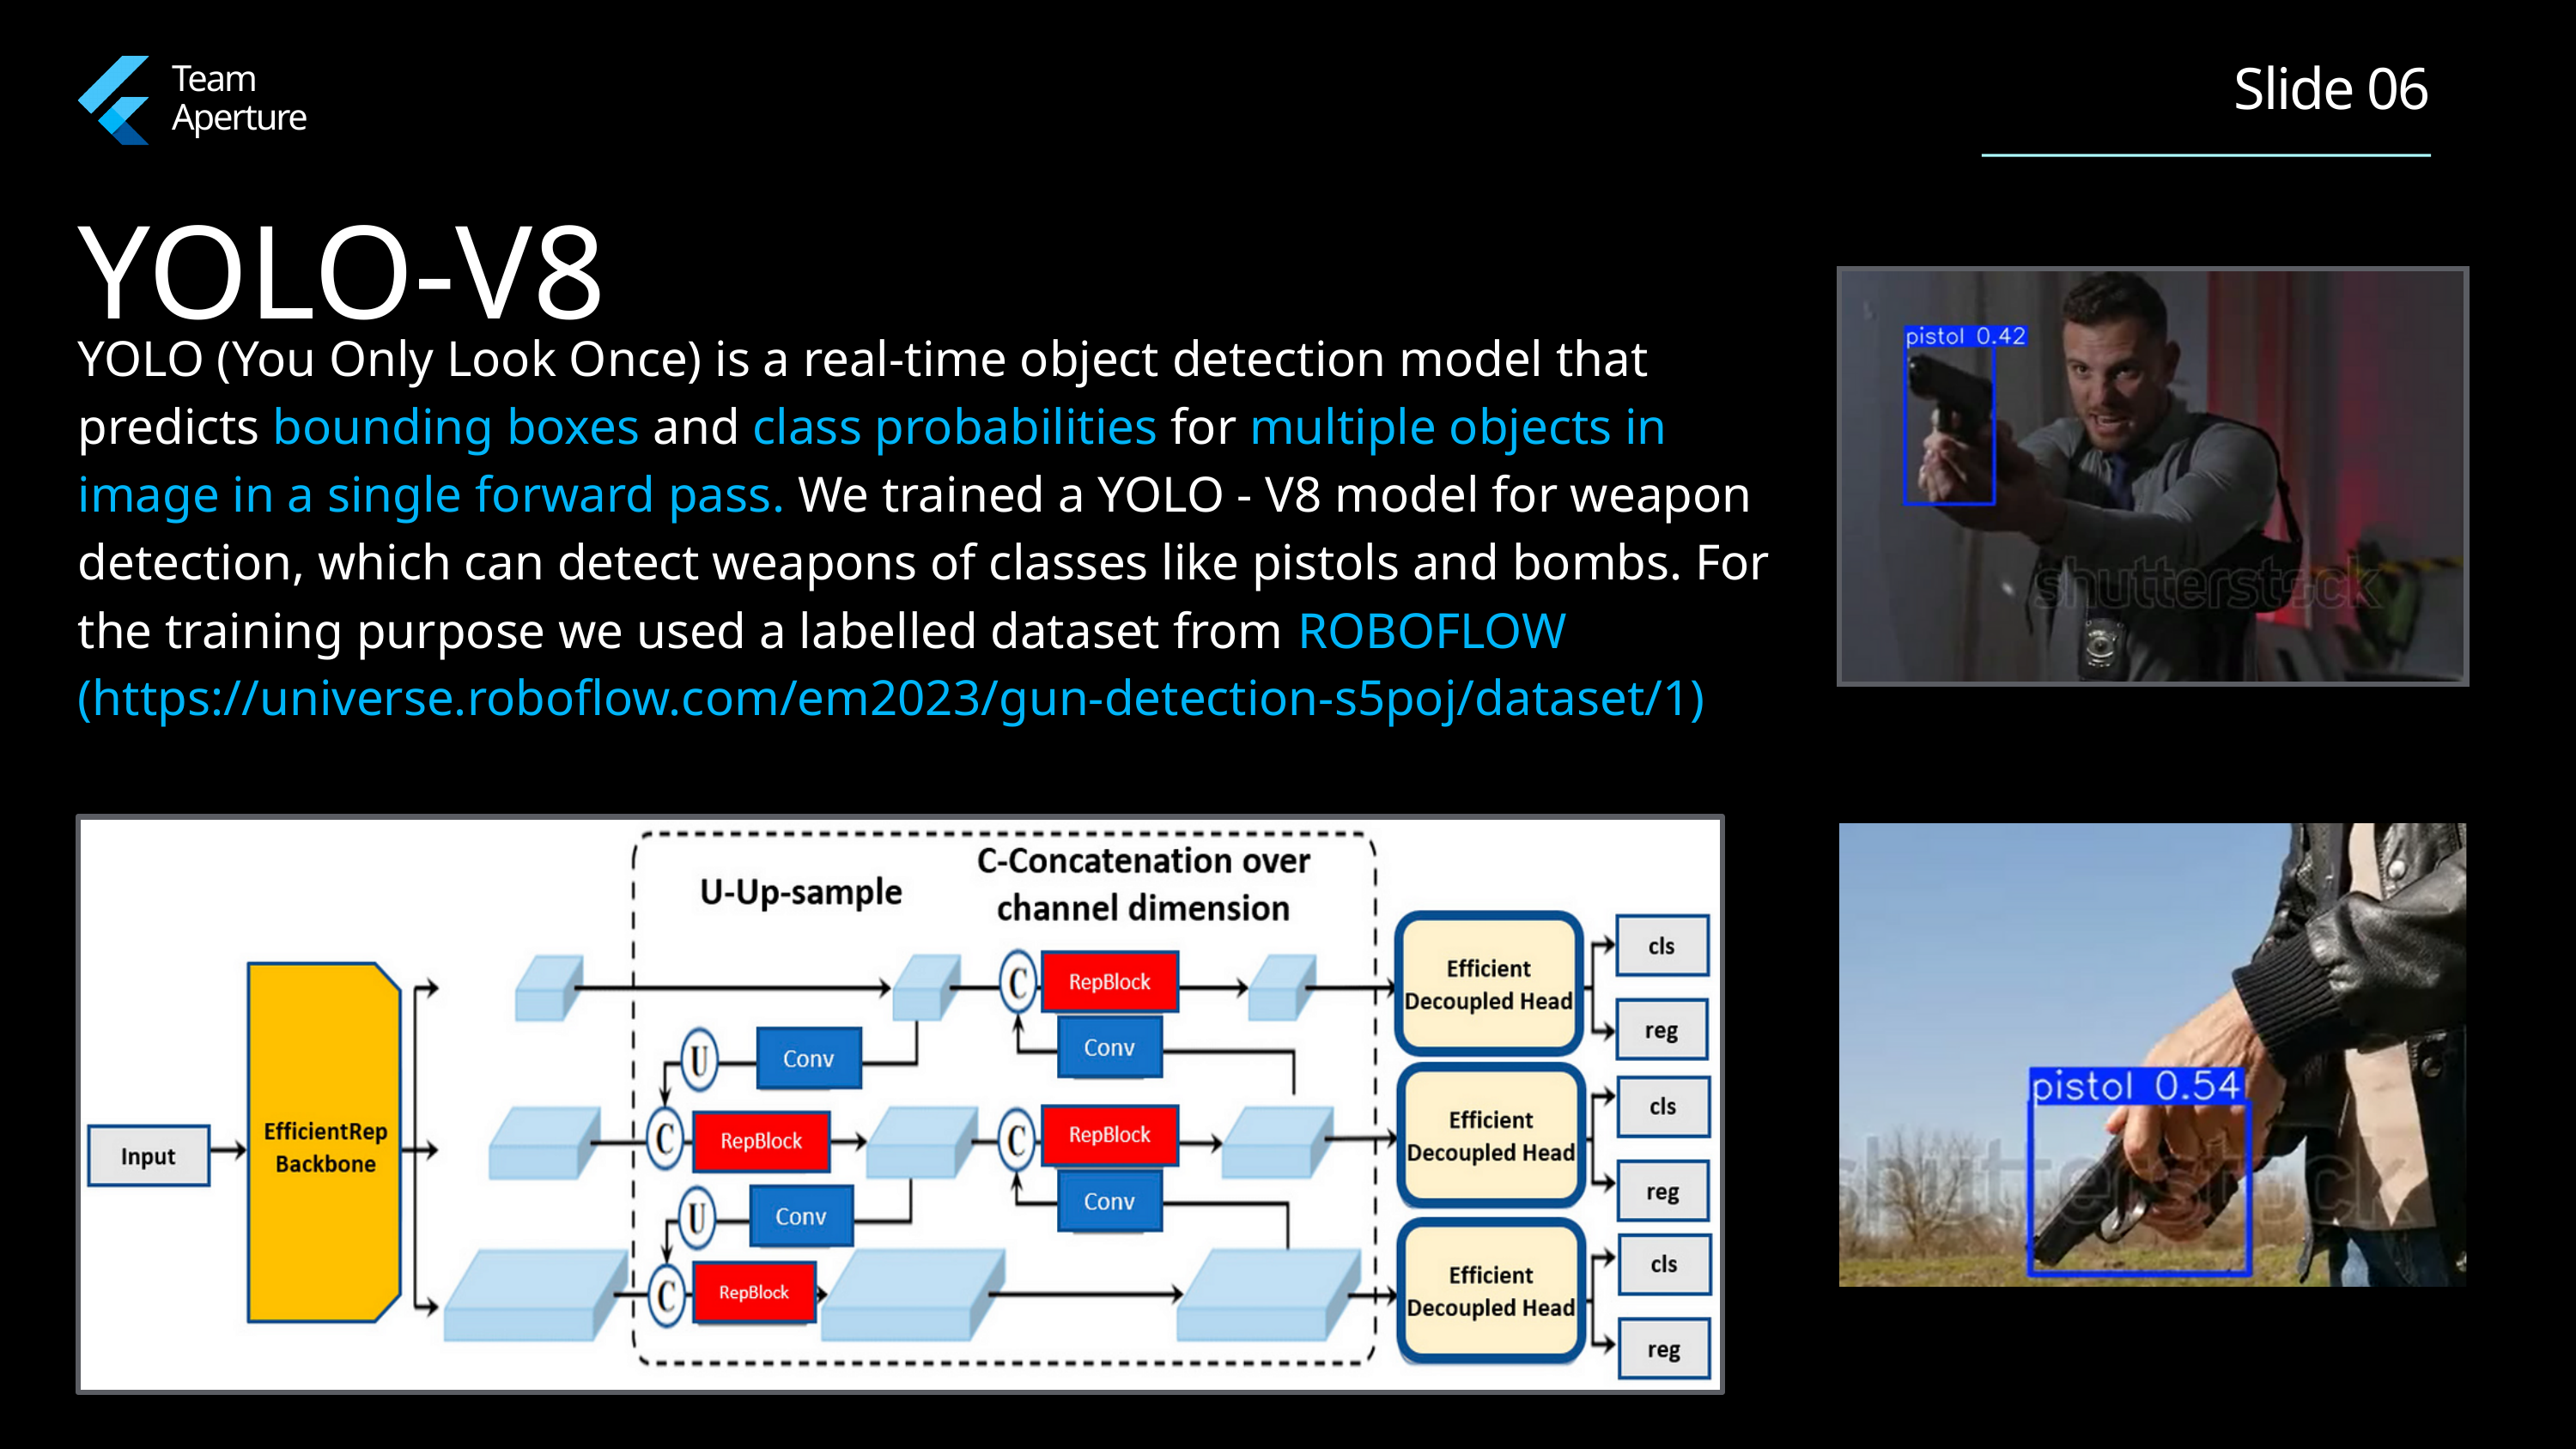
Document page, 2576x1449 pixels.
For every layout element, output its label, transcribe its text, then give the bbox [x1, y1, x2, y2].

text_box YOLO-V8 [77, 198, 902, 318]
text_box YOLO (You Only Look Once) is a real-time object detection model that predicts bounding boxes and class probabilities for multiple objects in image in a single forward pass. We trained a YOLO - V8 model for weapon detection, which can detect weapons of classes like pistols and bombs. For the training purpose we used a labelled dataset from ROBOFLOW (https://universe.roboflow.com/em2023/gun-detection-s5poj/dataset/1) [77, 318, 1789, 726]
text_box [1839, 823, 2467, 1287]
text_box [77, 816, 1723, 1392]
text_box [1839, 269, 2467, 684]
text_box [77, 55, 350, 145]
text_box Slide 06 [1981, 64, 2432, 121]
